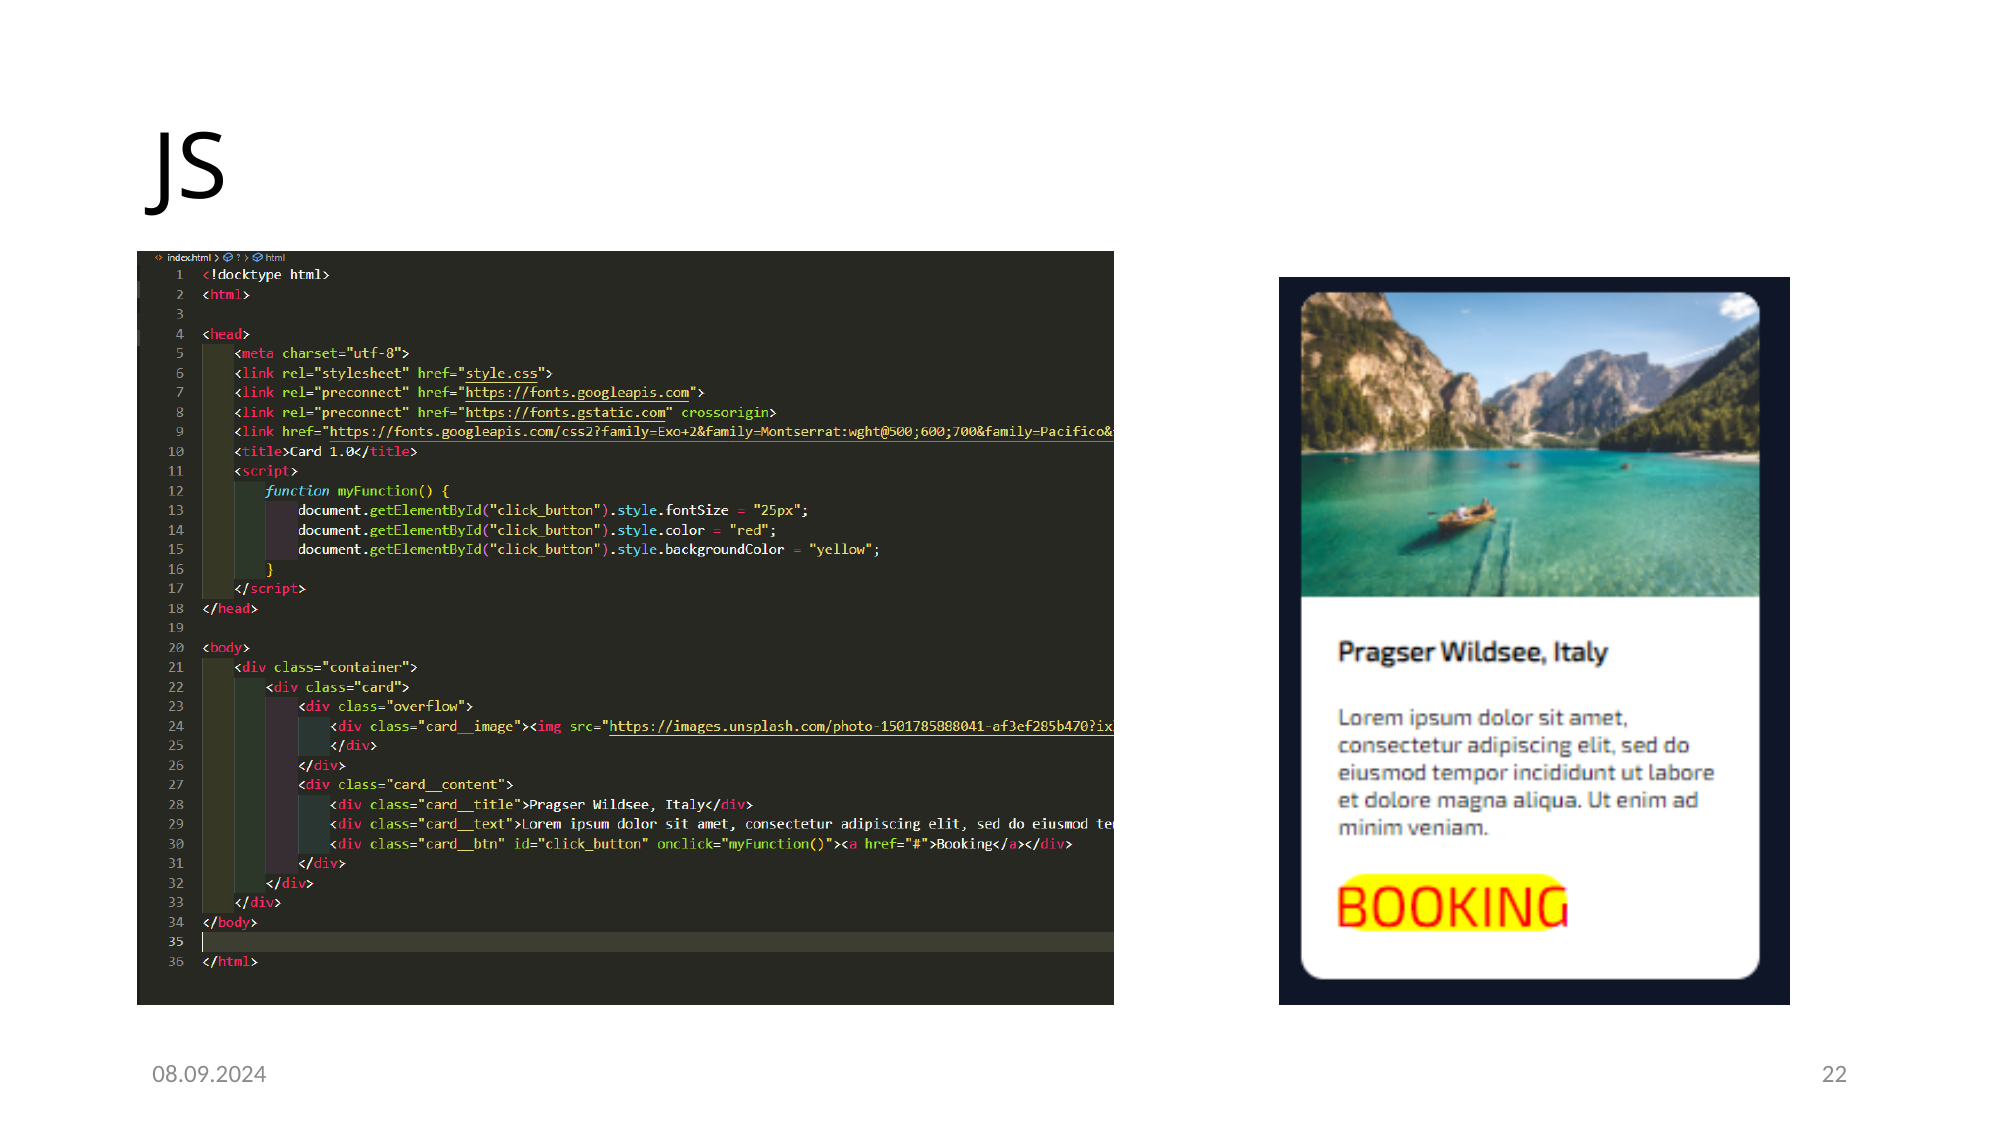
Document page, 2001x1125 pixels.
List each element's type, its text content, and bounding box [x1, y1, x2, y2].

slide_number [137, 1042, 588, 1103]
picture [1279, 277, 1790, 1005]
slide_number 22 [1412, 1042, 1863, 1103]
title JS [137, 59, 1863, 278]
picture [137, 251, 1114, 1005]
